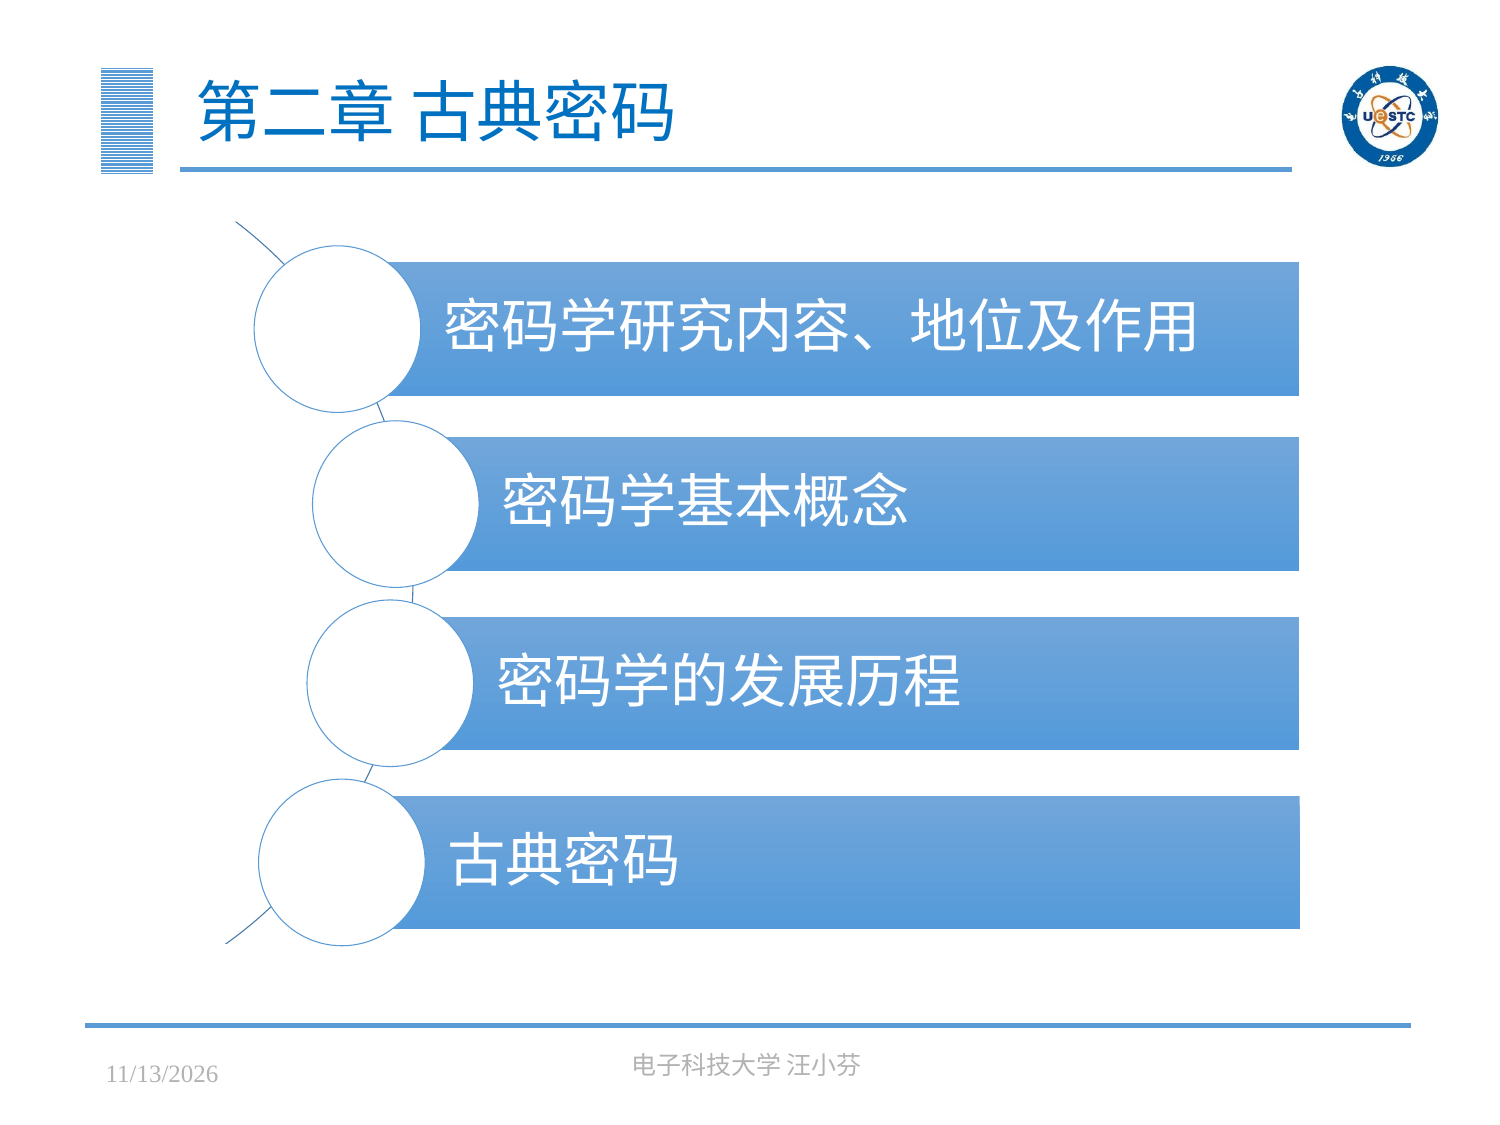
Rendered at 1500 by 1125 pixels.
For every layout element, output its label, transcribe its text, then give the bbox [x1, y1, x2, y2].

text_box [306, 599, 475, 768]
footer 电子科技大学 汪小芬 [474, 1042, 1019, 1103]
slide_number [90, 1042, 429, 1103]
text_box 密码学基本概念 [448, 437, 1300, 571]
text_box [253, 245, 422, 413]
title 第二章 古典密码 [180, 59, 1293, 170]
text_box 密码学的发展历程 [442, 616, 1300, 750]
text_box [311, 420, 480, 588]
text_box 密码学研究内容、地位及作用 [390, 262, 1300, 396]
text_box 古典密码 [393, 795, 1300, 930]
picture [1339, 63, 1440, 171]
text_box [258, 778, 426, 947]
